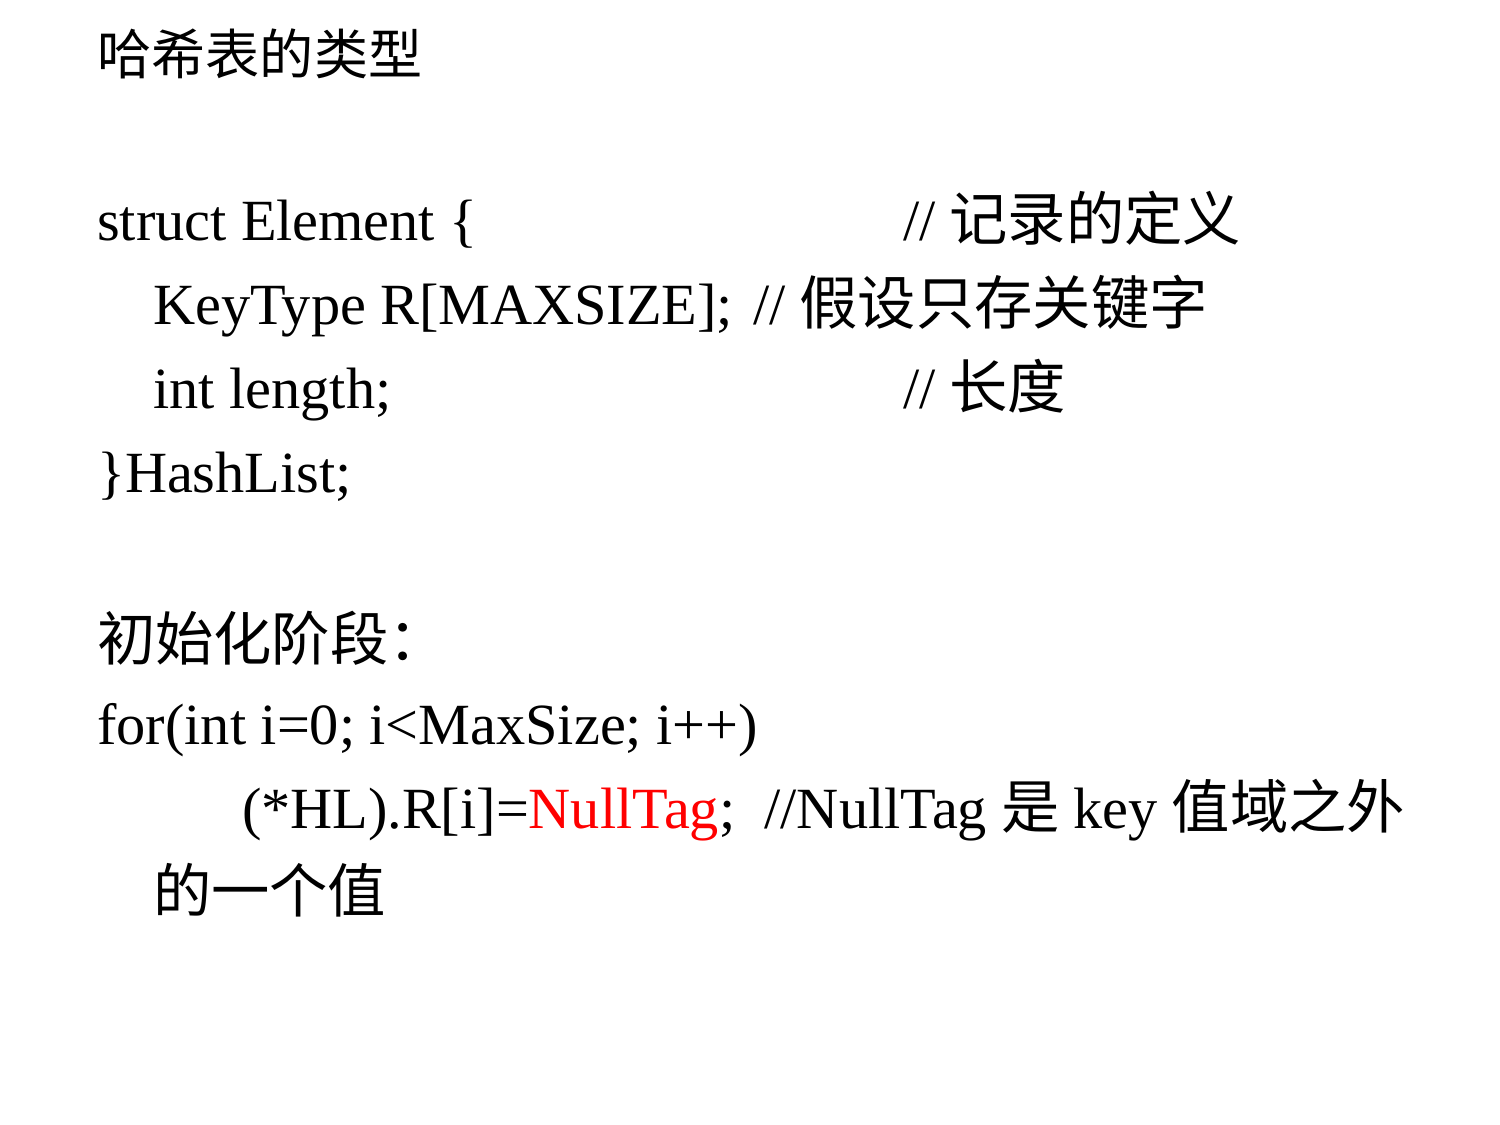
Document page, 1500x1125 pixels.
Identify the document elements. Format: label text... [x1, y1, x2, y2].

list struct Element { //记录的定义 KeyType R[MAXSIZE]; //假设只存关键字 int length; //长度 }HashList; 初始化阶段： for(int i=0; i<MaxSize; i++) (*HL).R[i]=NullTag; //NullTag是key值域之外的一个值 [82, 160, 1465, 1125]
title 哈希表的类型 [82, 0, 1405, 106]
